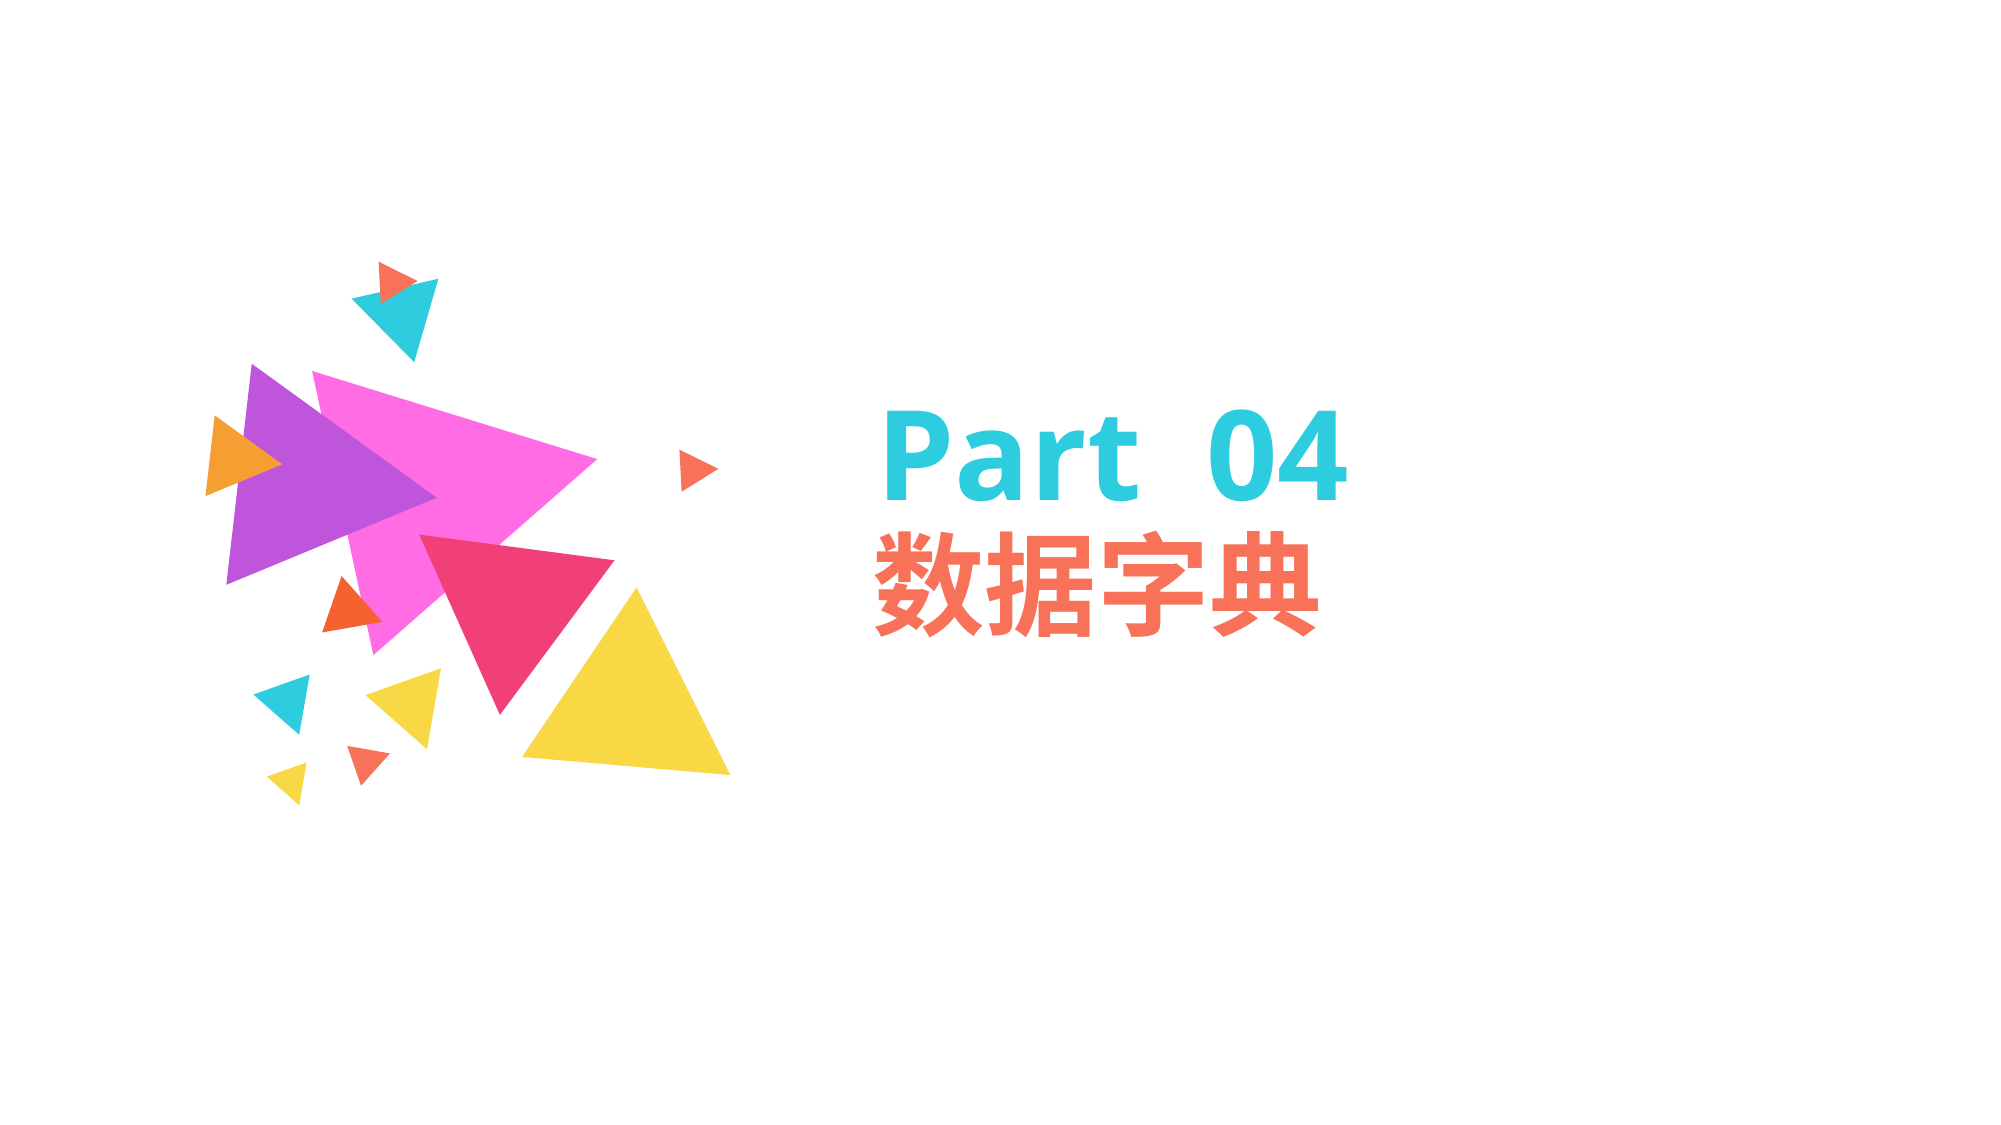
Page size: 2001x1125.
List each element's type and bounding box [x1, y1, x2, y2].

text_box [520, 585, 733, 777]
text_box [310, 369, 600, 658]
text_box [264, 760, 308, 808]
text_box [363, 666, 443, 752]
text_box [678, 447, 721, 494]
text_box [345, 744, 392, 788]
text_box [251, 672, 312, 737]
text_box [320, 574, 385, 634]
text_box [349, 277, 440, 365]
text_box [417, 533, 617, 717]
text_box [225, 361, 439, 587]
text_box [204, 413, 285, 498]
text_box [377, 259, 420, 306]
text_box [857, 368, 1880, 657]
